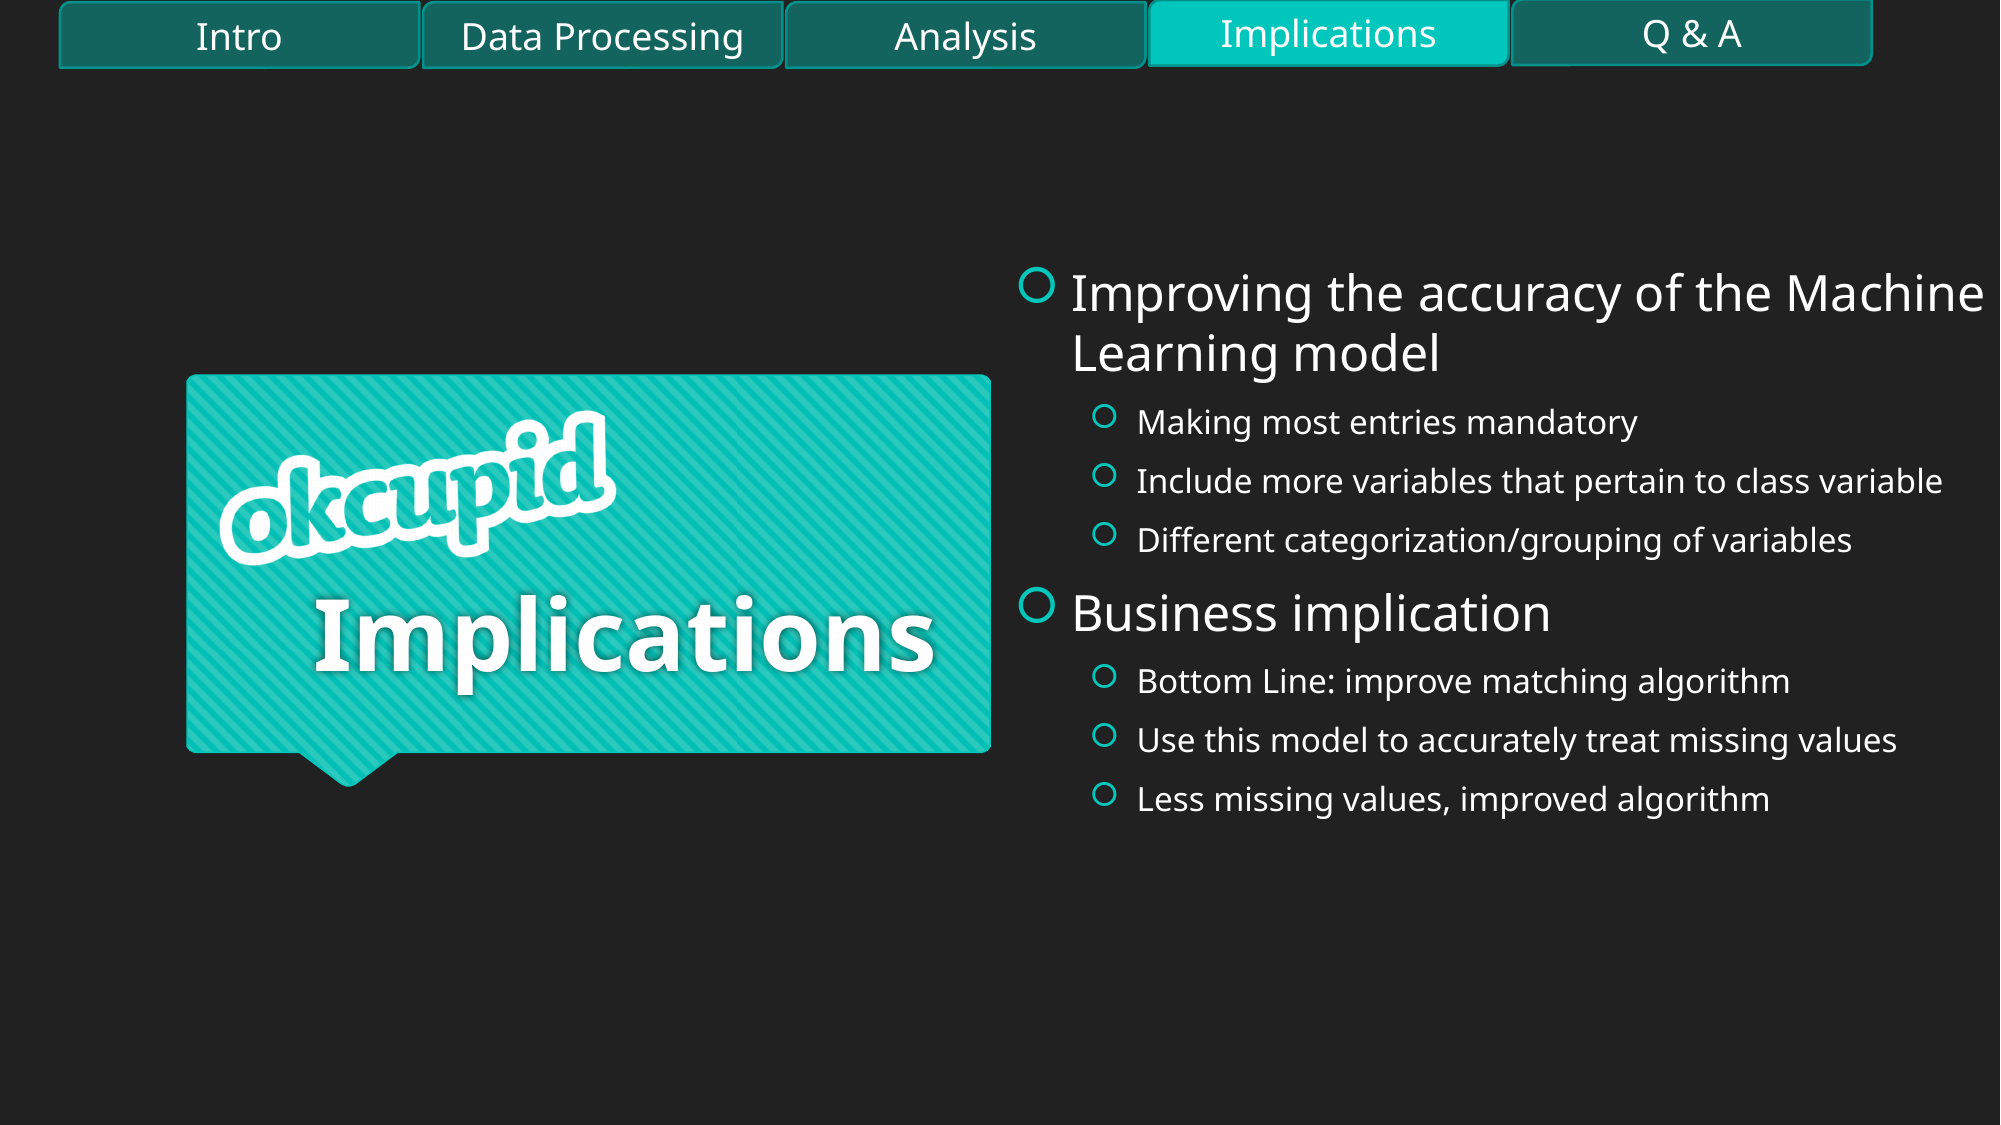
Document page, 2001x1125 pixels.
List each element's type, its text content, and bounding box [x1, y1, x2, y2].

text_box Analysis [784, 0, 1147, 70]
title Implications [298, 369, 999, 699]
text_box Data Processing [421, 0, 784, 70]
text_box Intro [58, 0, 421, 70]
picture [134, 329, 712, 661]
text_box Q & A [1510, 0, 1873, 67]
text_box Implications [1147, 0, 1510, 67]
text_box Improving the accuracy of the Machine Learning model Making most entries mandatory Include more variables that pertain to class variable Different categorization/grouping of variables Business implication Bottom Line: improve matching algorithm Use this model to accurately treat missing values Less missing values, improved algorithm [999, 254, 2000, 1125]
